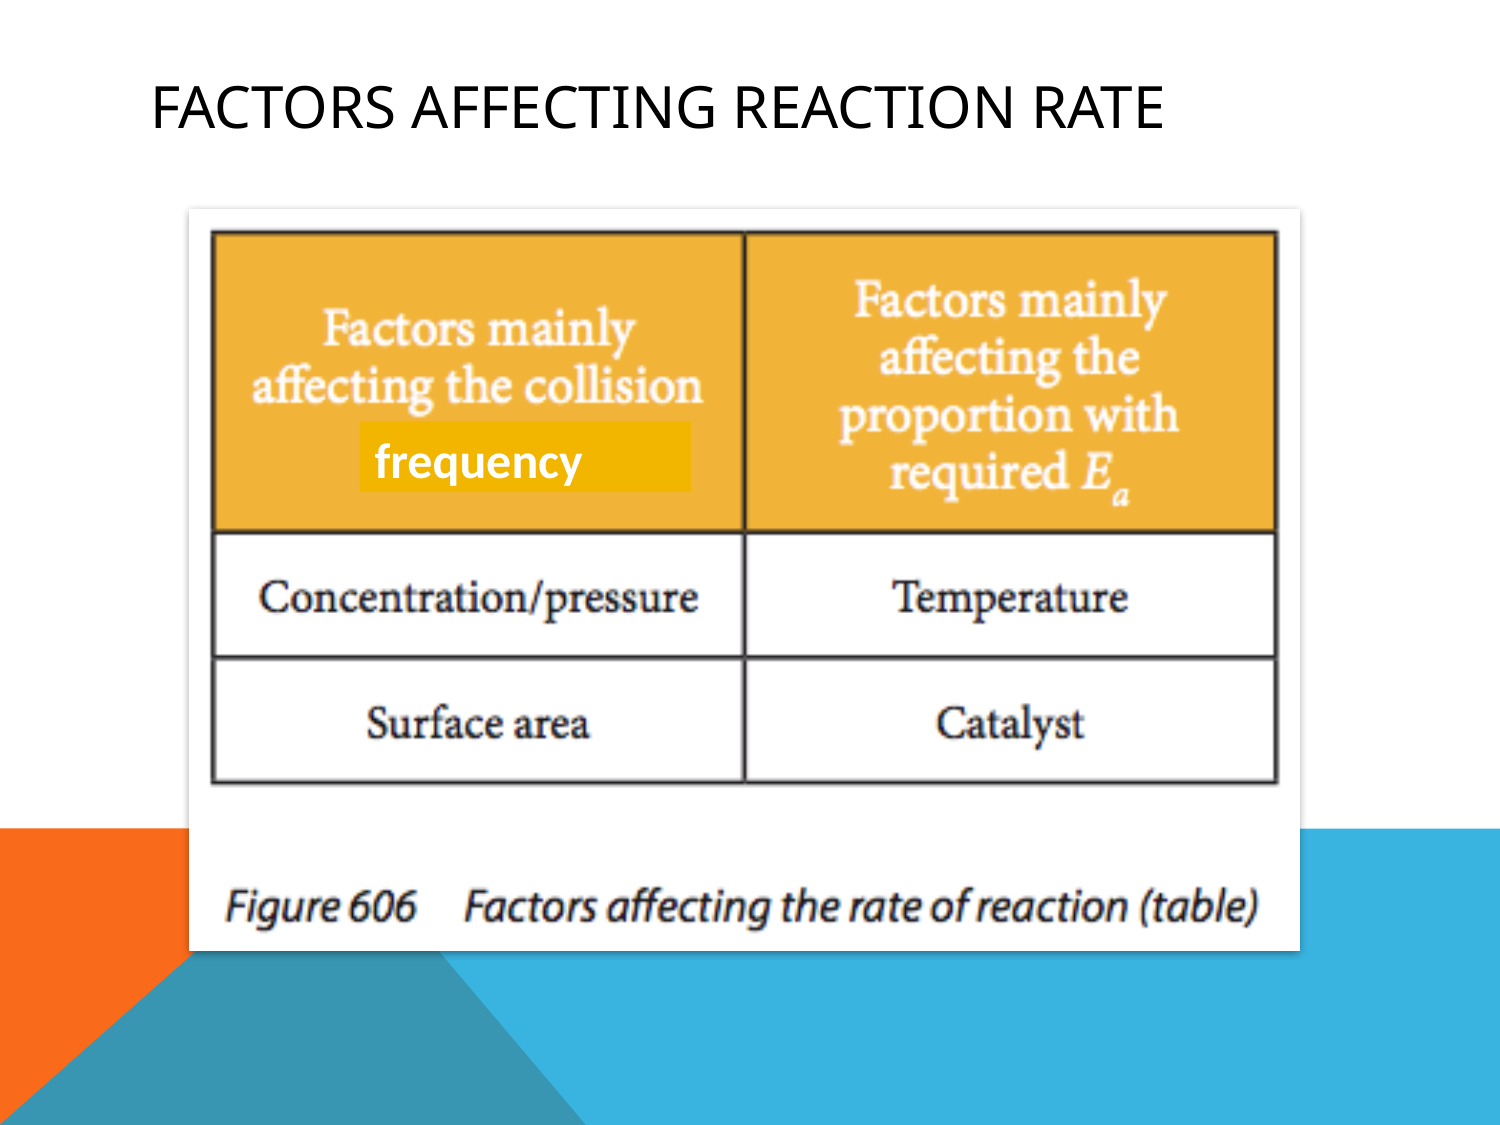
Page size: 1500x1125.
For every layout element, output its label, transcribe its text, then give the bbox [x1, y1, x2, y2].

picture [203, 223, 1286, 937]
title Factors affecting reaction rate [135, 60, 1369, 150]
